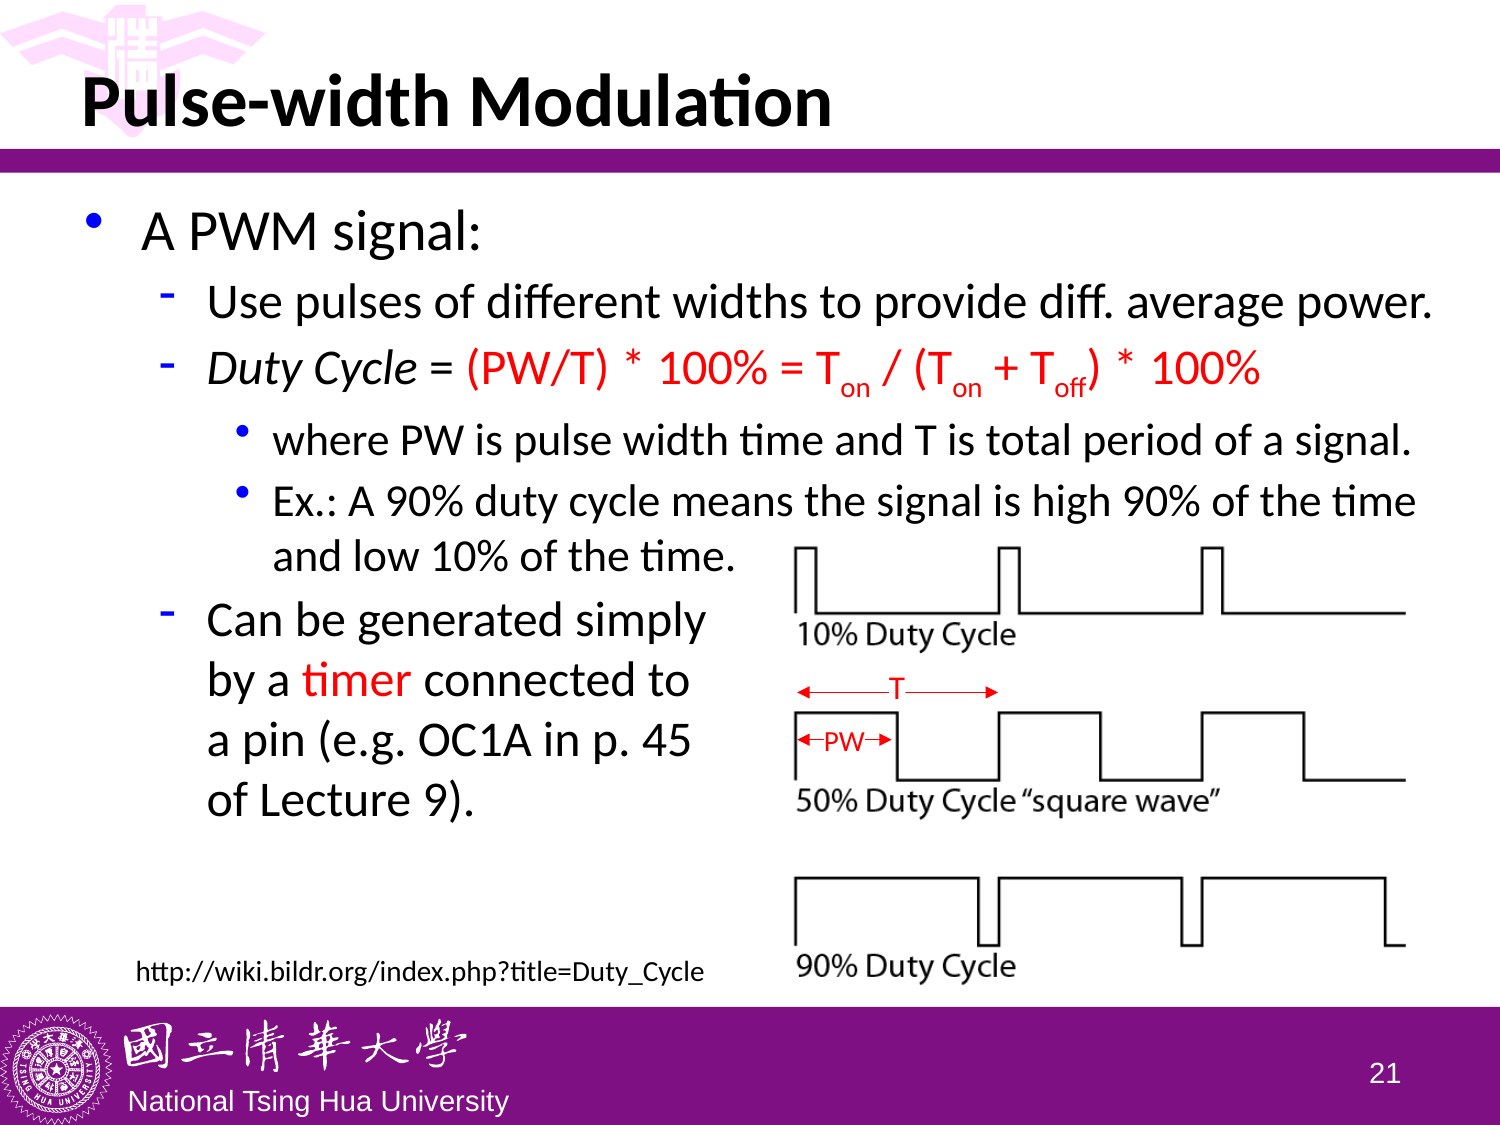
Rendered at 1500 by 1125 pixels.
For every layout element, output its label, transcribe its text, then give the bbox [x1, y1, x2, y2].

picture [769, 532, 1436, 994]
text_box http://wiki.bildr.org/index.php?title=Duty_Cycle [120, 945, 720, 995]
slide_number 20 [1104, 1021, 1417, 1097]
title Pulse-width Modulation [66, 37, 1436, 149]
list A PWM signal: Use pulses of different widths to provide diff. average power. Duty Cycle = (PW/T) * 100% = Ton / (Ton + Toff) * 100% where PW is pulse width time and T is total period of a signal. Ex.: A 90% duty cycle means the signal is high 90% of the time and low 10% of the time. Can be generated simply by a timer connected to a pin (e.g. OC1A in p. 45 of Lecture 9). [69, 184, 1483, 1000]
